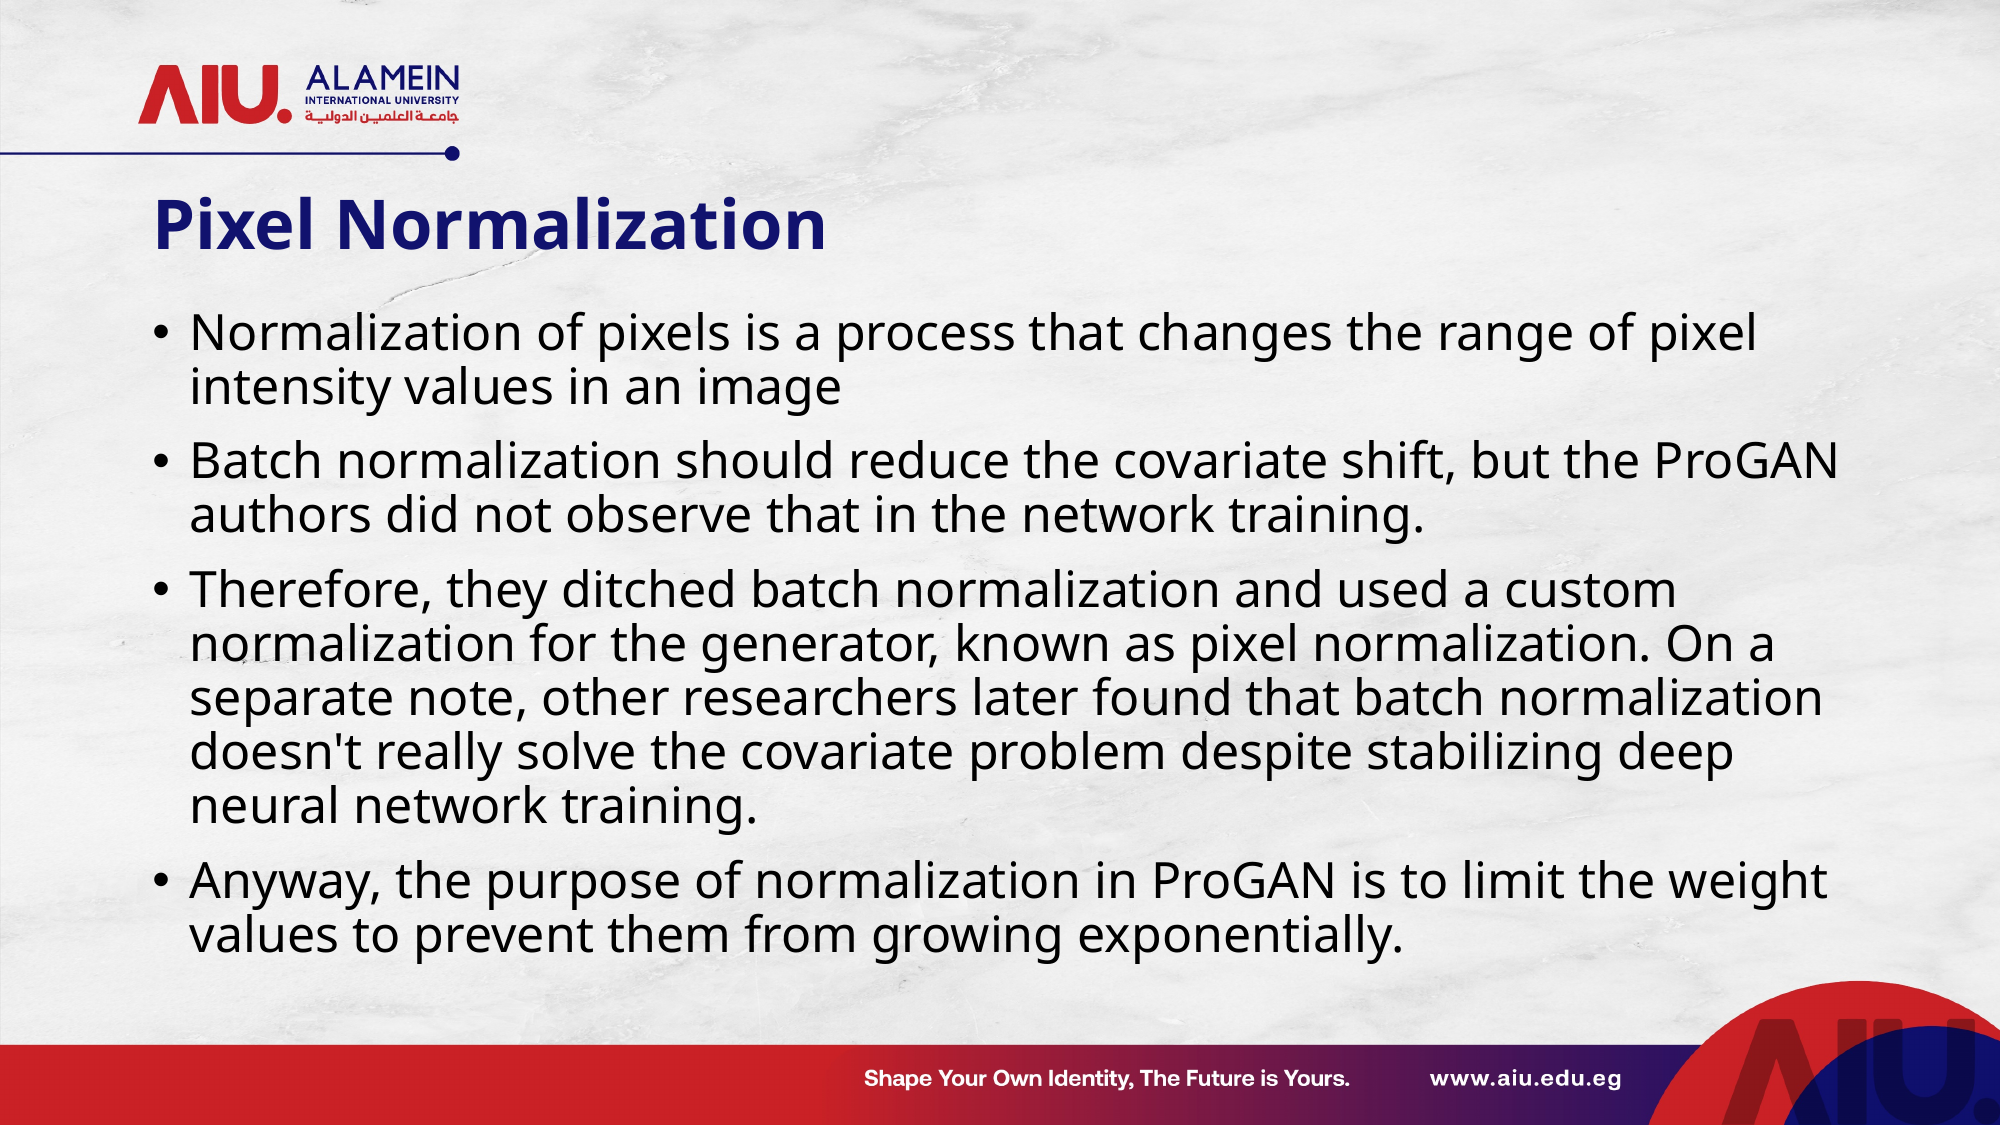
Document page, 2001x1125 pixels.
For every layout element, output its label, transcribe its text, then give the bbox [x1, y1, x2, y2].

list Normalization of pixels is a process that changes the range of pixel intensity values in an image Batch normalization should reduce the covariate shift, but the ProGAN authors did not observe that in the network training. Therefore, they ditched batch normalization and used a custom normalization for the generator, known as pixel normalization. On a separate note, other researchers later found that batch normalization doesn't really solve the covariate problem despite stabilizing deep neural network training. Anyway, the purpose of normalization in ProGAN is to limit the weight values to prevent them from growing exponentially. [137, 299, 1863, 1014]
title Pixel Normalization [137, 169, 1863, 285]
picture [0, 0, 2000, 1125]
